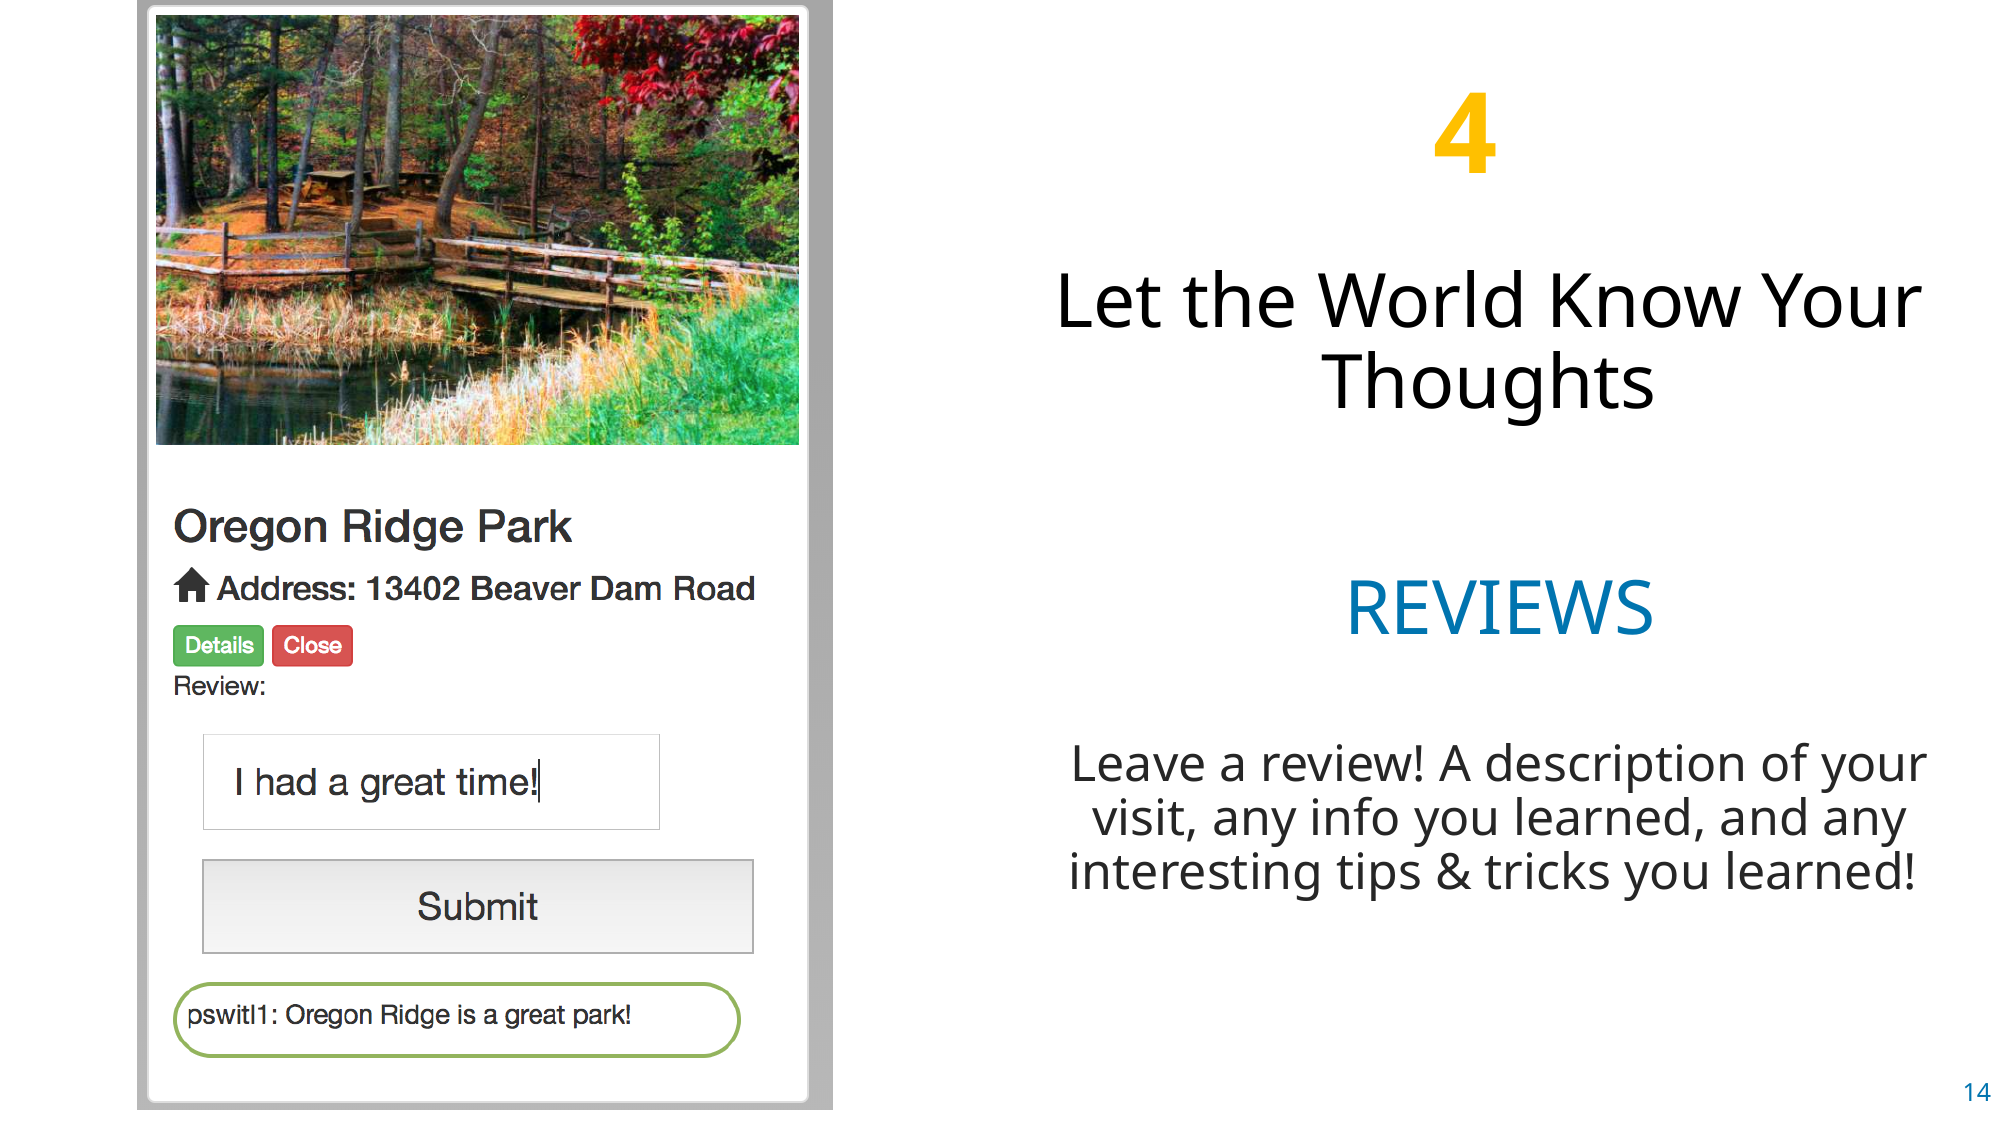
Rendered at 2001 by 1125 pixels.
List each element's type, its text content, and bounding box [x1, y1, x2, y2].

list 4 [1270, 68, 1661, 207]
picture [137, 0, 833, 1110]
list REVIEWS Leave a review! A description of your visit, any info you learned, and any interesting tips & tricks you learned! [999, 562, 2000, 912]
list Let the World Know Your Thoughts [1013, 254, 1964, 434]
slide_number 14 [1918, 1063, 2000, 1124]
